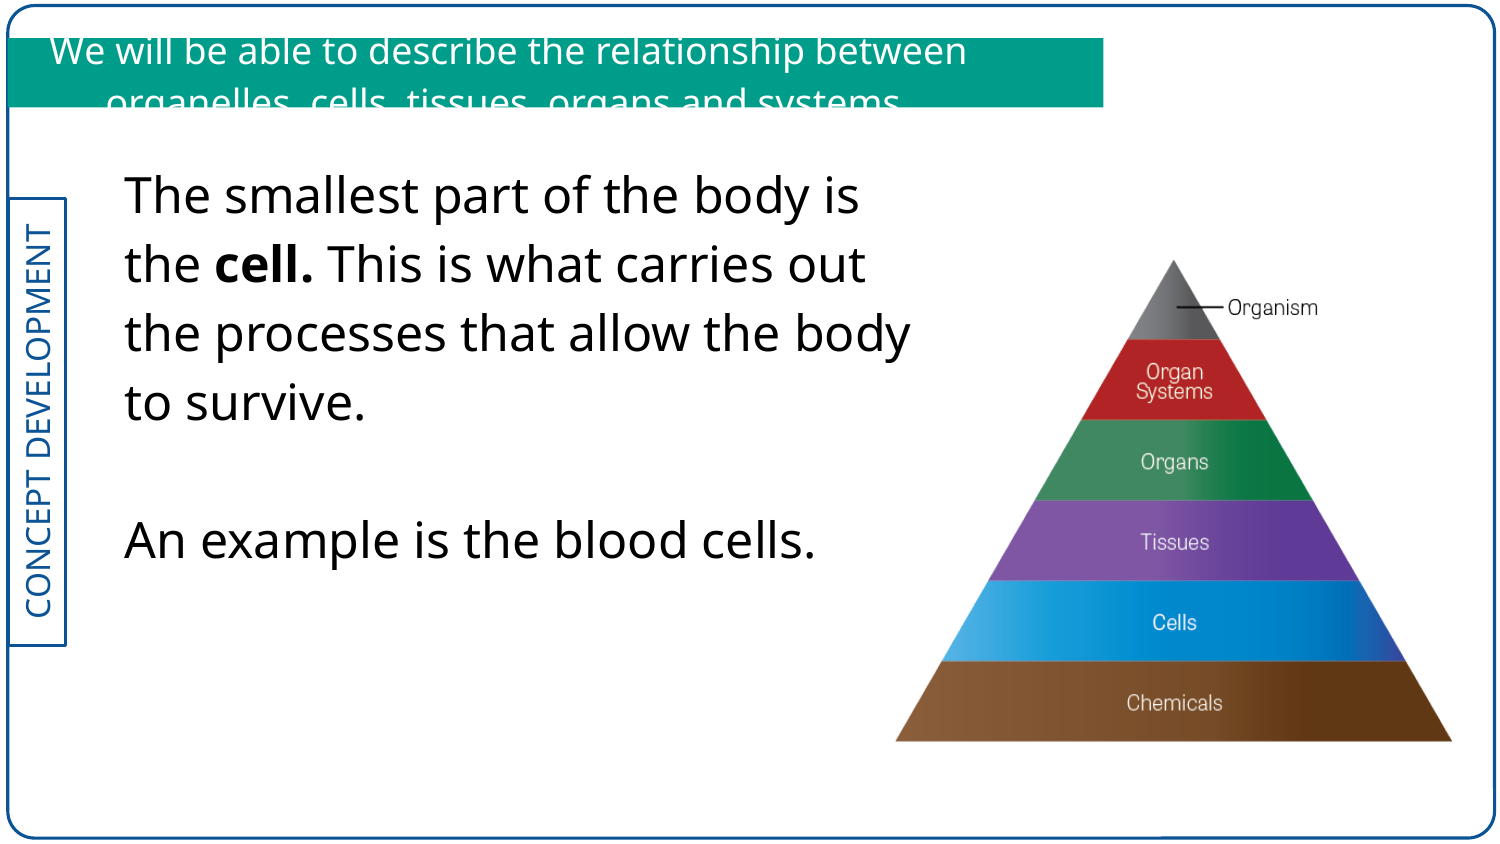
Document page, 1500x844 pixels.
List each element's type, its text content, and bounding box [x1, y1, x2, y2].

subtitle We will be able to describe the relationship between organelles, cells, tissues, organs and systems [15, 43, 1097, 101]
picture [852, 224, 1488, 780]
list The smallest part of the body is the cell. This is what carries out the processes that allow the body to survive. An example is the blood cells. [90, 139, 962, 807]
